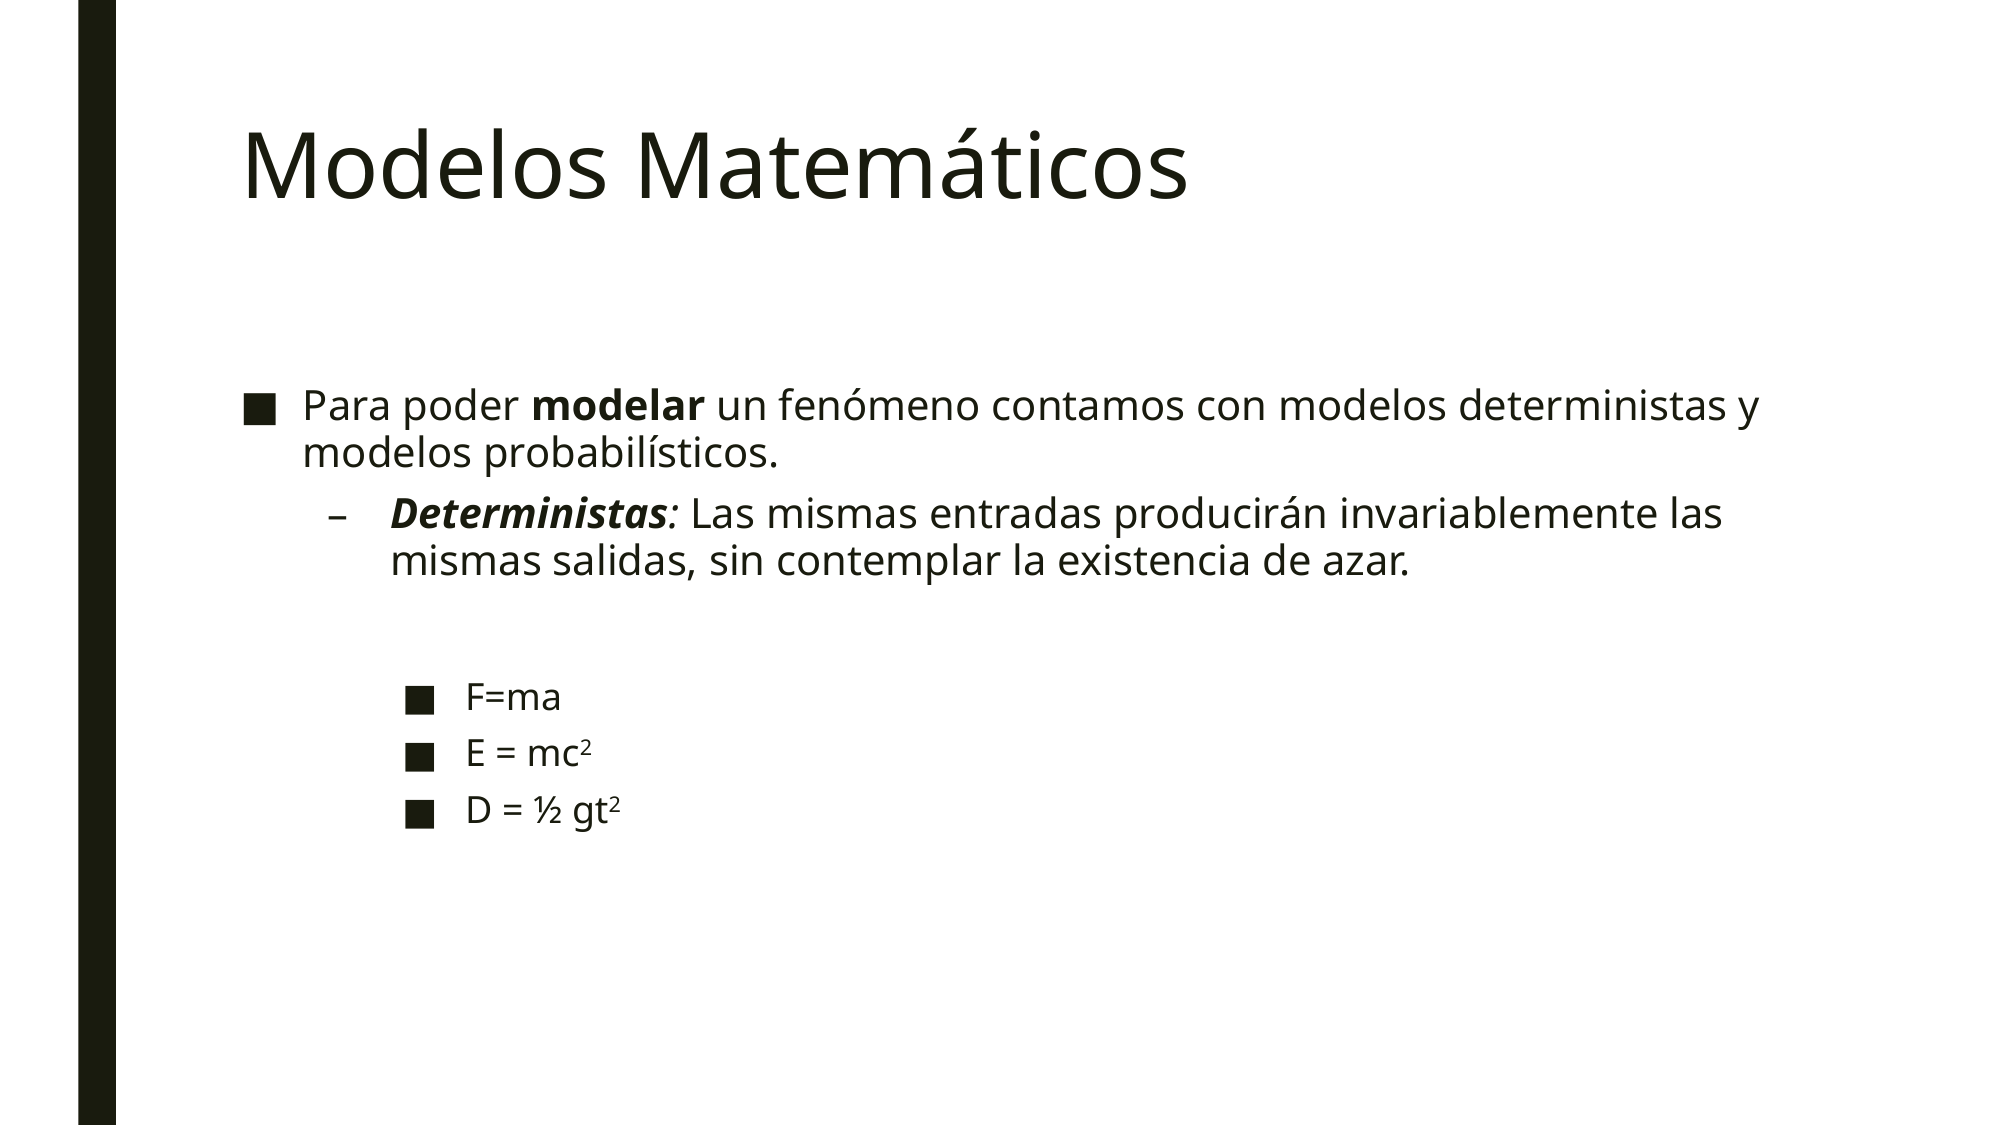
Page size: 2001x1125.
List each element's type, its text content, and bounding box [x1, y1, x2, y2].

title Modelos Matemáticos [225, 112, 1800, 357]
list Para poder modelar un fenómeno contamos con modelos deterministas y modelos probabilísticos. Deterministas: Las mismas entradas producirán invariablemente las mismas salidas, sin contemplar la existencia de azar. F=ma E = mc2 D = ½ gt2 [225, 375, 1800, 963]
